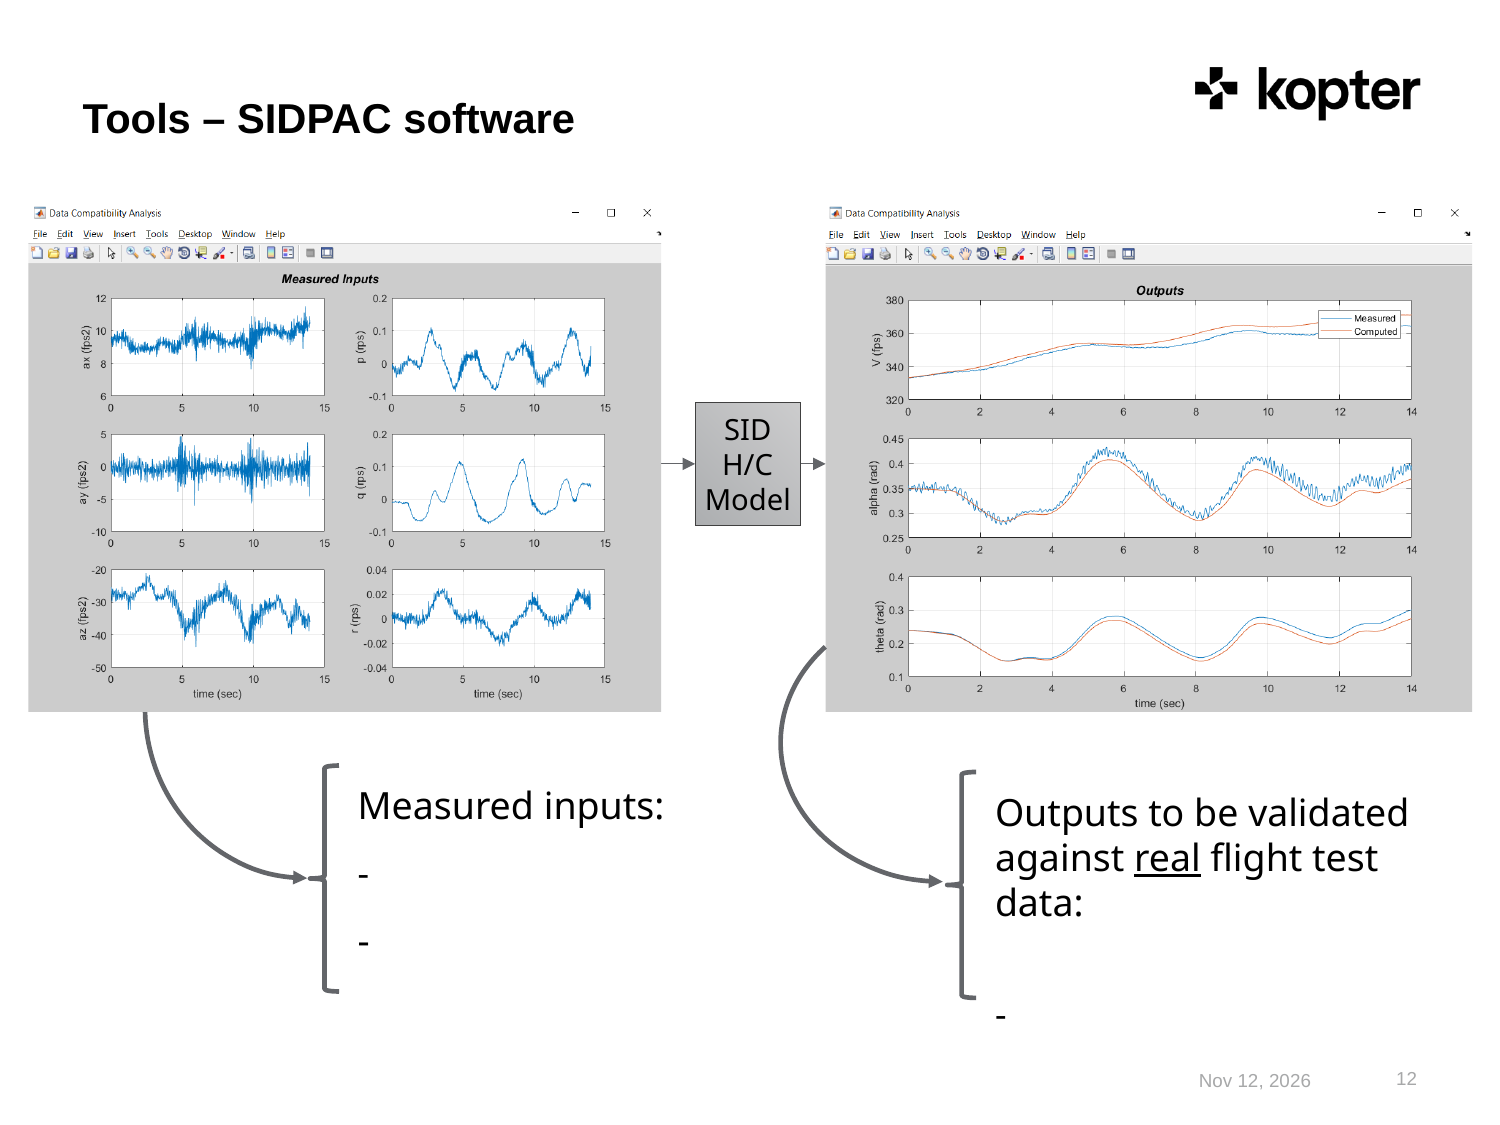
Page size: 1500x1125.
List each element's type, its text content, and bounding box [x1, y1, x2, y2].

picture [825, 202, 1473, 712]
picture [1194, 66, 1421, 121]
picture [28, 202, 662, 712]
text_box SID H/C Model [695, 402, 801, 526]
text_box [780, 646, 943, 888]
slide_number 12-Mar-18 [1181, 1069, 1329, 1099]
text_box [144, 712, 308, 884]
text_box [946, 771, 977, 999]
slide_number 12 [1328, 1067, 1418, 1097]
title Tools – SIDPAC software [82, 64, 1153, 142]
text_box [309, 764, 340, 993]
